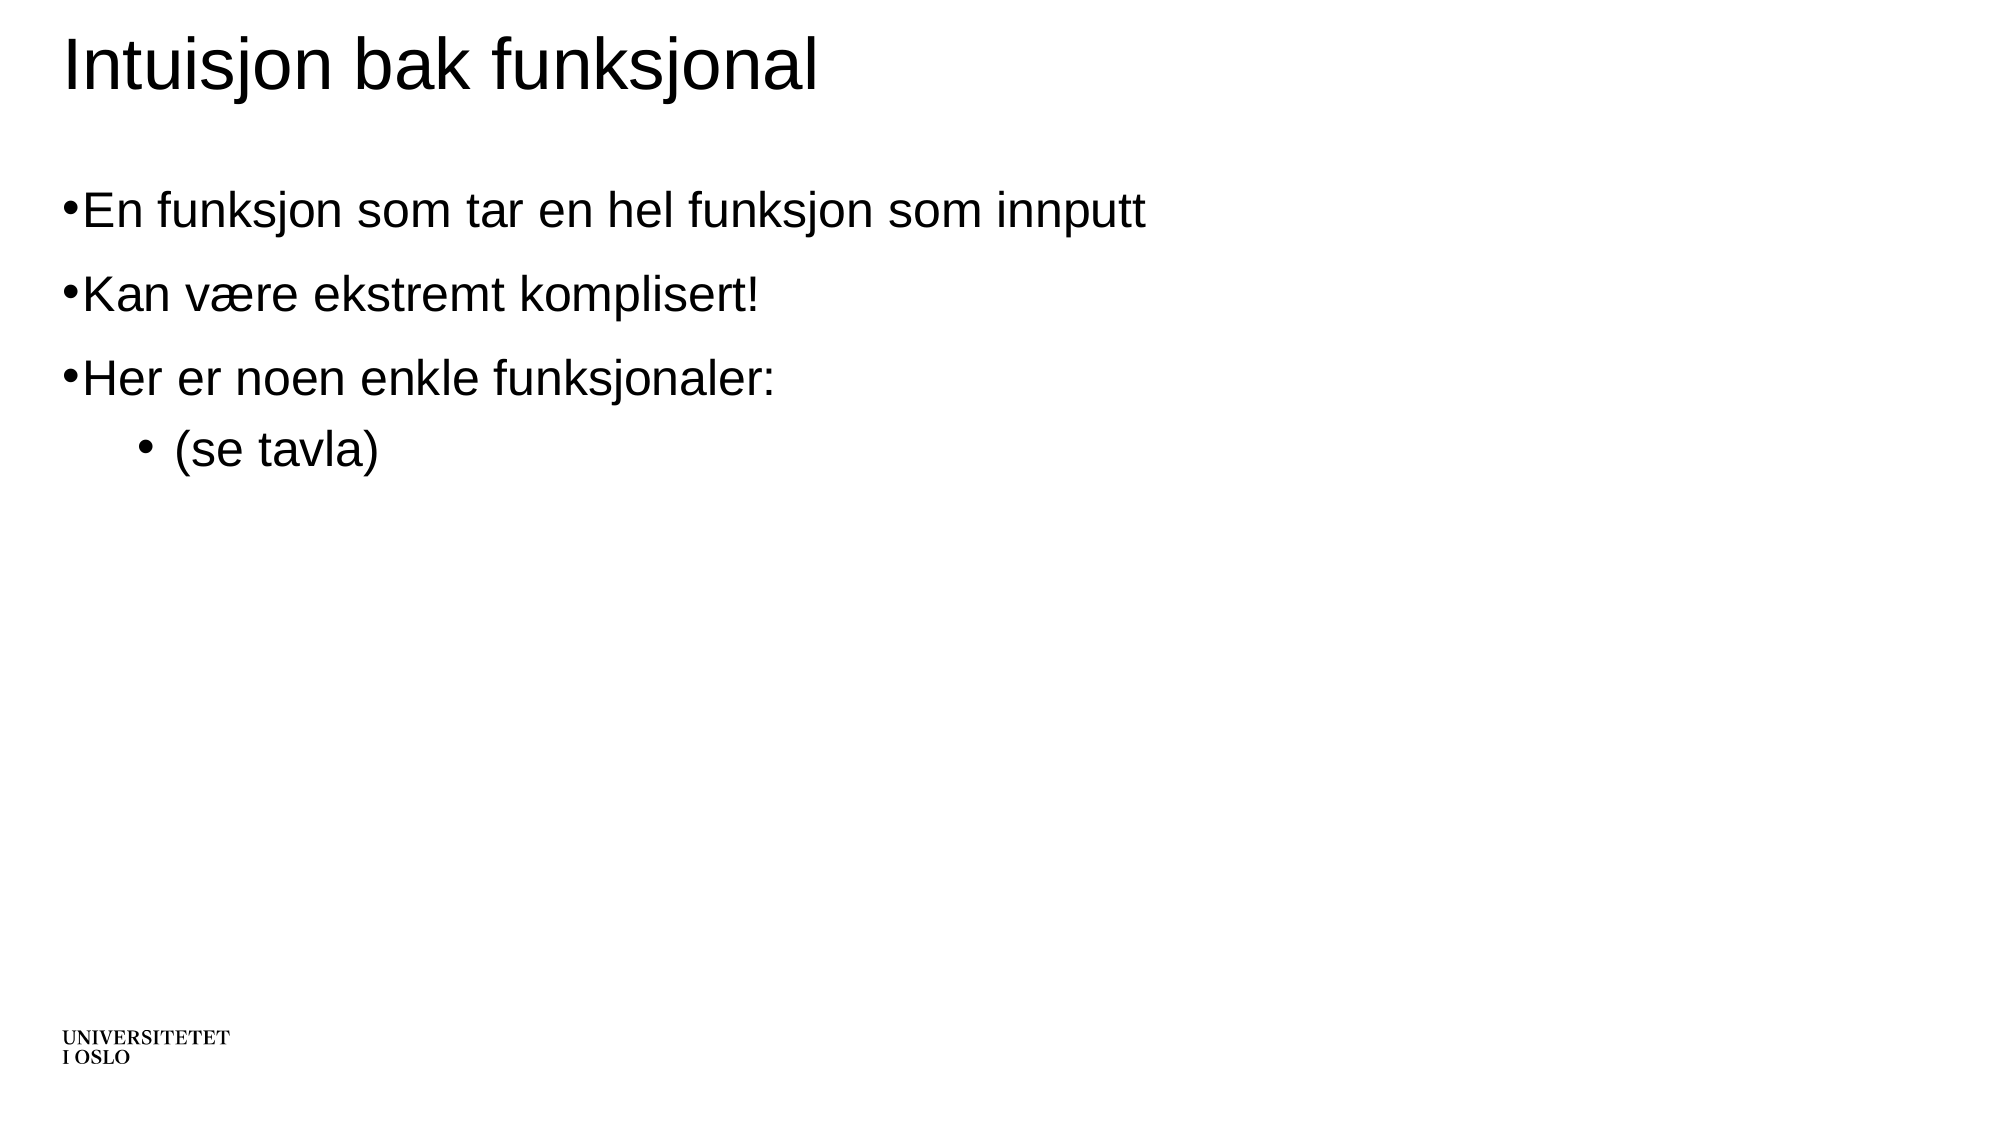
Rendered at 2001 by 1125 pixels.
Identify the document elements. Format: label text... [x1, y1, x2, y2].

list En funksjon som tar en hel funksjon som innputt Kan være ekstremt komplisert! Her er noen enkle funksjonaler: (se tavla) [62, 177, 1938, 994]
picture [62, 1030, 230, 1064]
title Intuisjon bak funksjonal [62, 26, 1938, 151]
